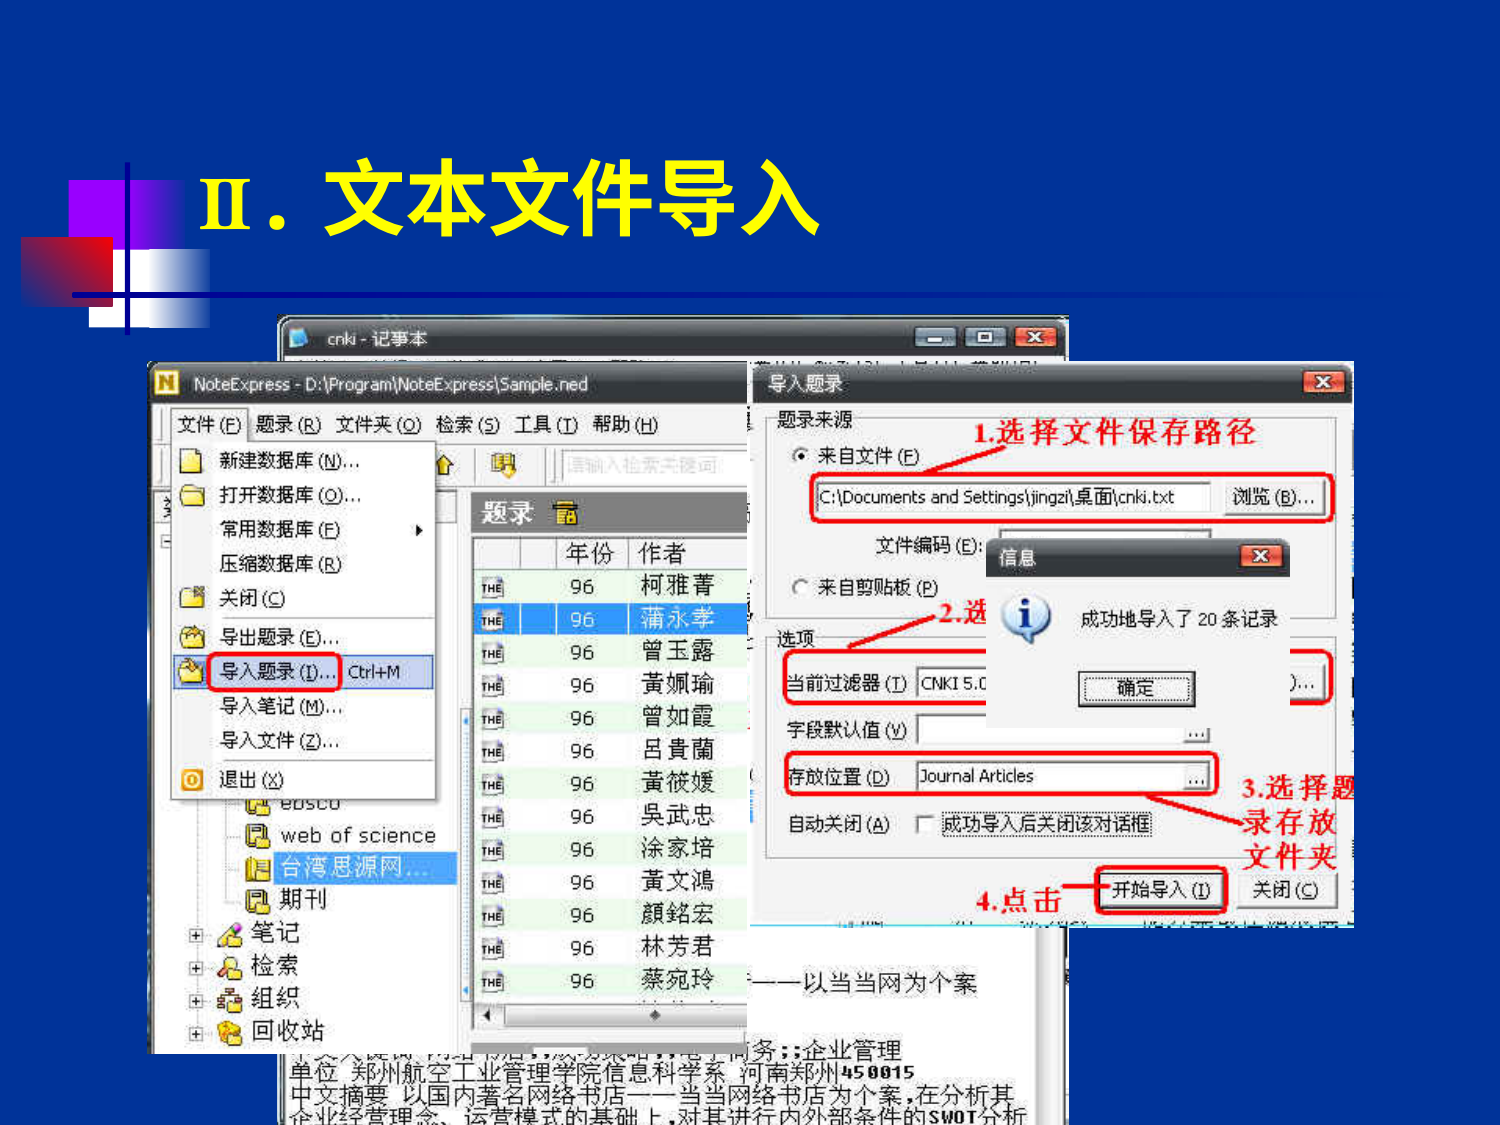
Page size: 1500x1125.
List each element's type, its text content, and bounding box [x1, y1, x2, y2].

title Ⅱ.文本文件导入 [182, 66, 1046, 255]
picture [147, 314, 1354, 1125]
